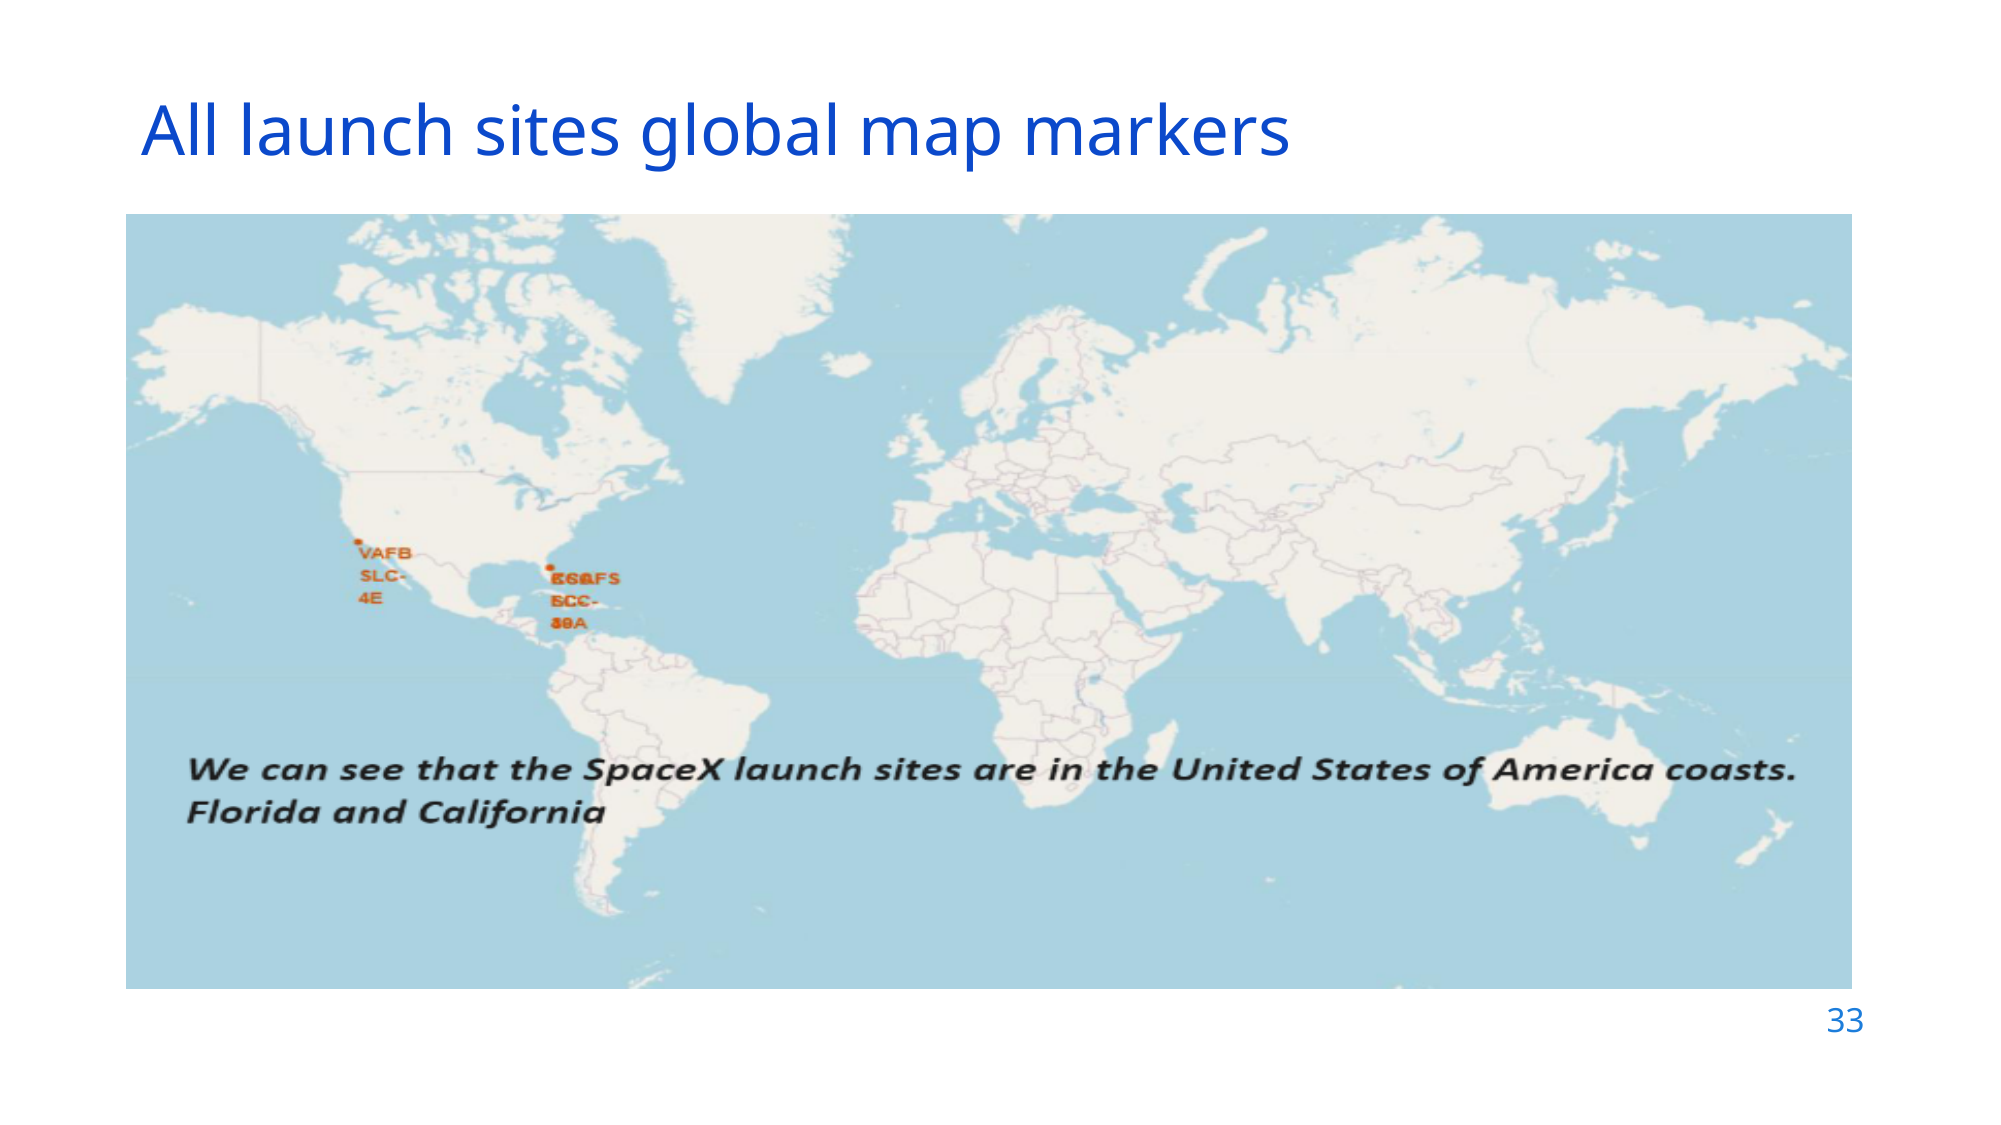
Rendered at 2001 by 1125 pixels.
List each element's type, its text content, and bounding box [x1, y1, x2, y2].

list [126, 214, 1852, 989]
text_box All launch sites global map markers [126, 88, 1852, 179]
slide_number 33 [1429, 988, 1880, 1055]
